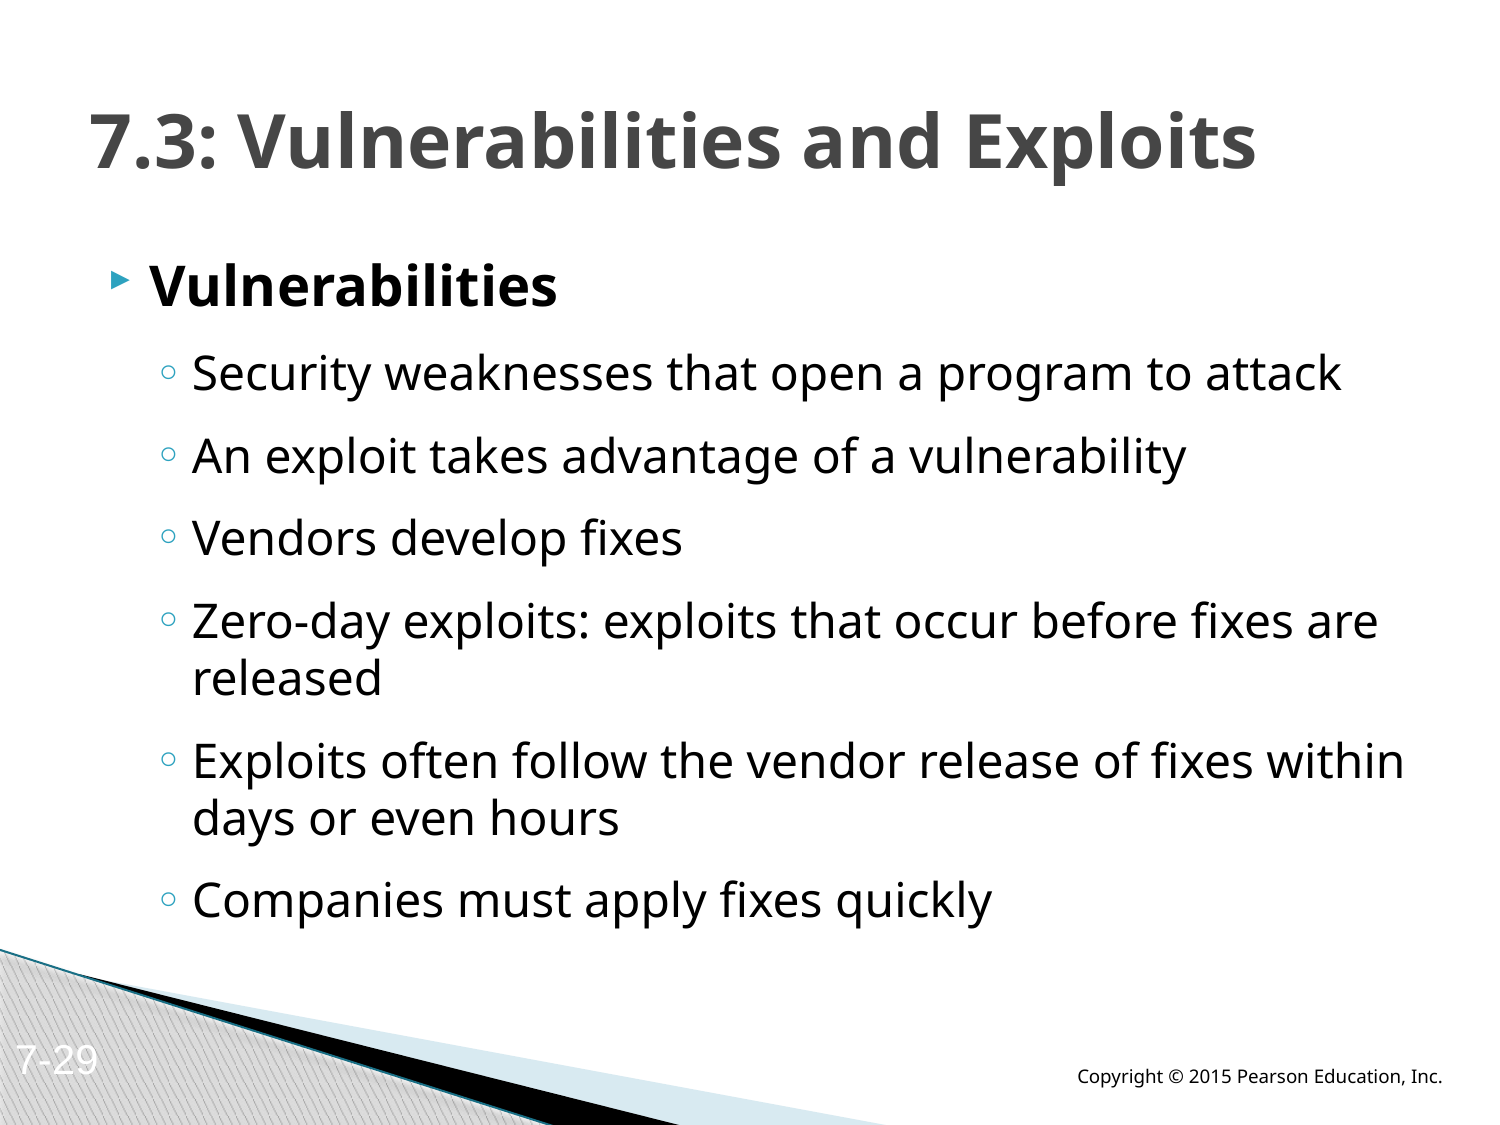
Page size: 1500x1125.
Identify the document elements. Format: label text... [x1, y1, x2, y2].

slide_number 7-29 [0, 1025, 125, 1085]
title 7.3: Vulnerabilities and Exploits [75, 45, 1425, 233]
list Vulnerabilities Security weaknesses that open a program to attack An exploit takes advantage of a vulnerability Vendors develop fixes Zero-day exploits: exploits that occur before fixes are released Exploits often follow the vendor release of fixes within days or even hours Companies must apply fixes quickly [75, 242, 1425, 986]
